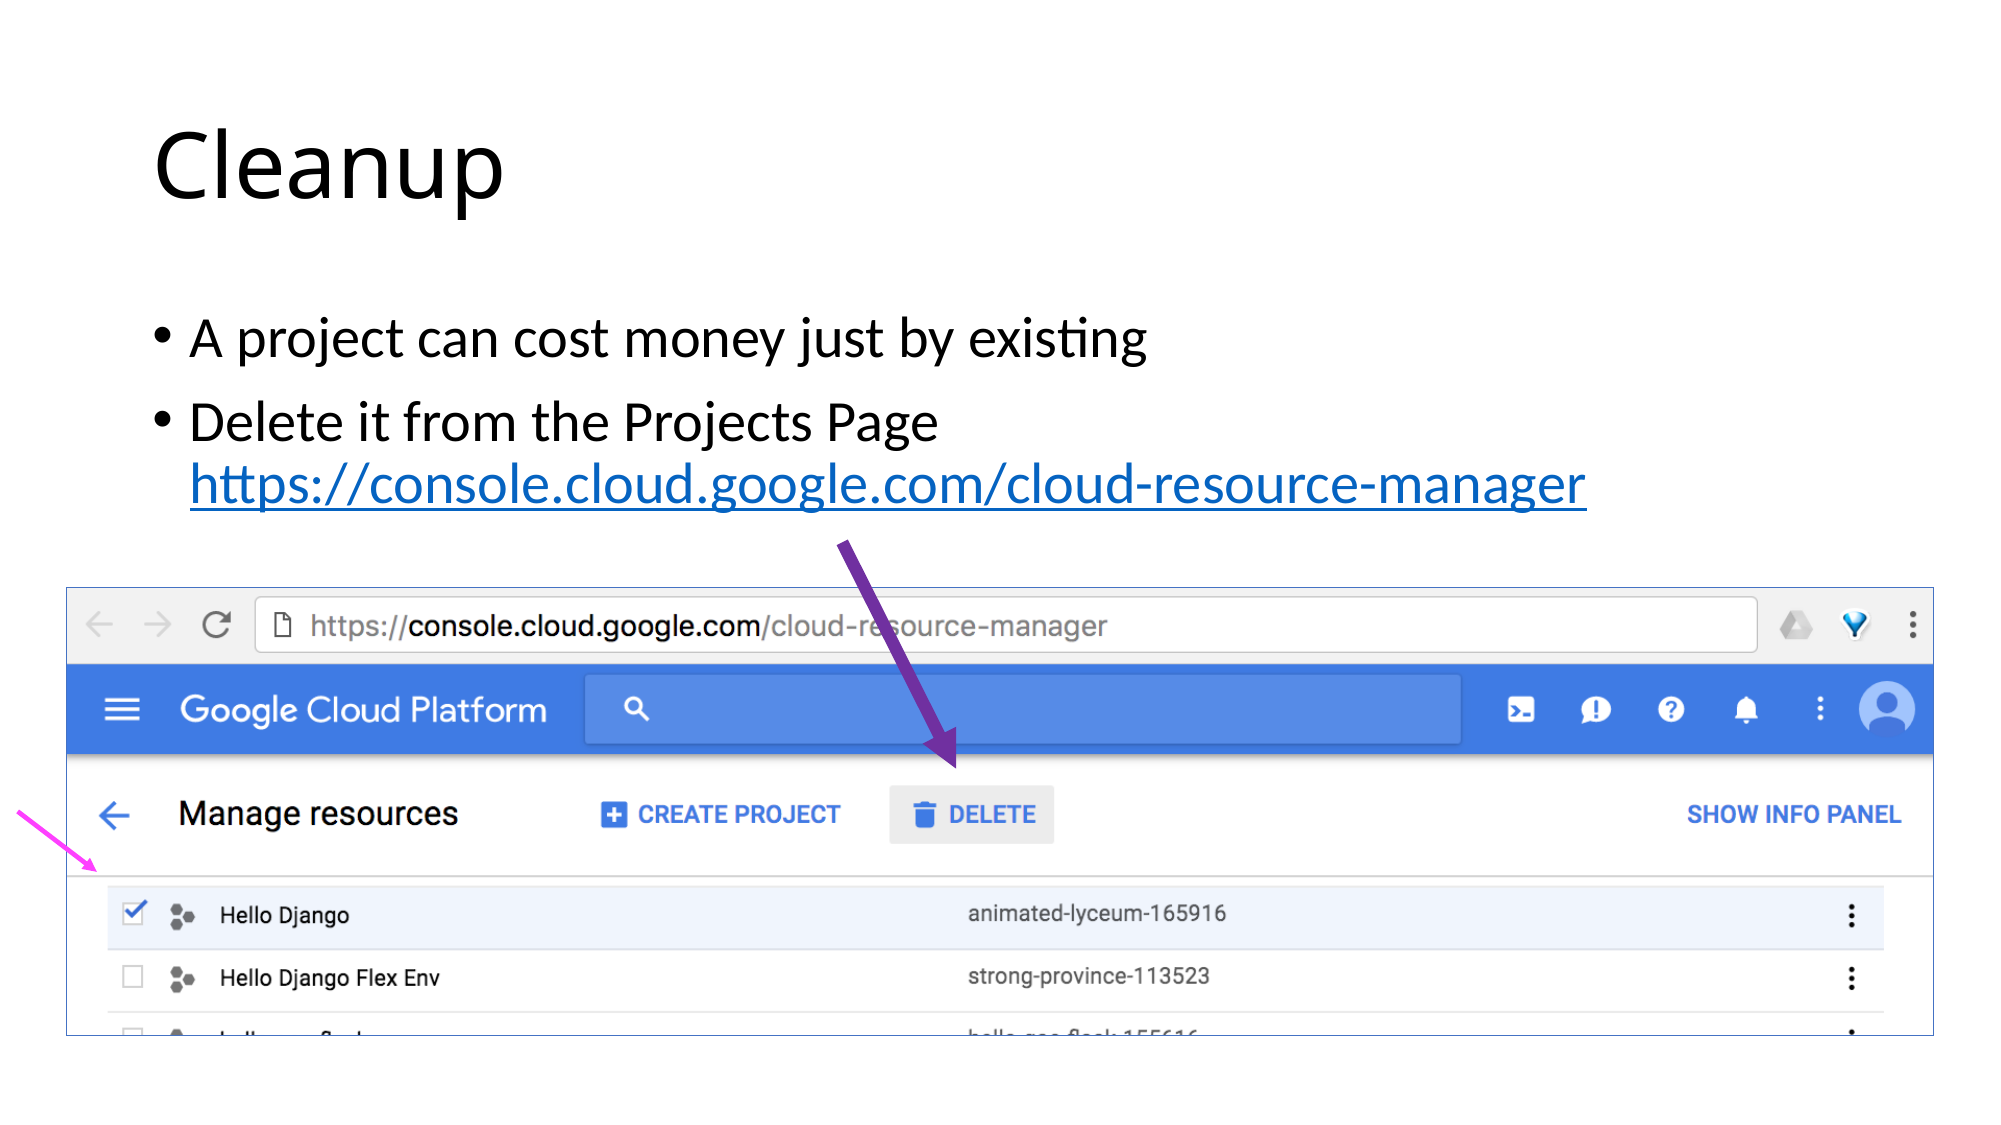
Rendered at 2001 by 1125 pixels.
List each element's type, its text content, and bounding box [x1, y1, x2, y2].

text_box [842, 542, 957, 769]
list A project can cost money just by existing Delete it from the Projects Page https://console.cloud.google.com/cloud-resource-manager [137, 299, 1863, 587]
title Cleanup [137, 59, 1863, 278]
picture [66, 587, 1934, 1036]
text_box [17, 811, 97, 872]
